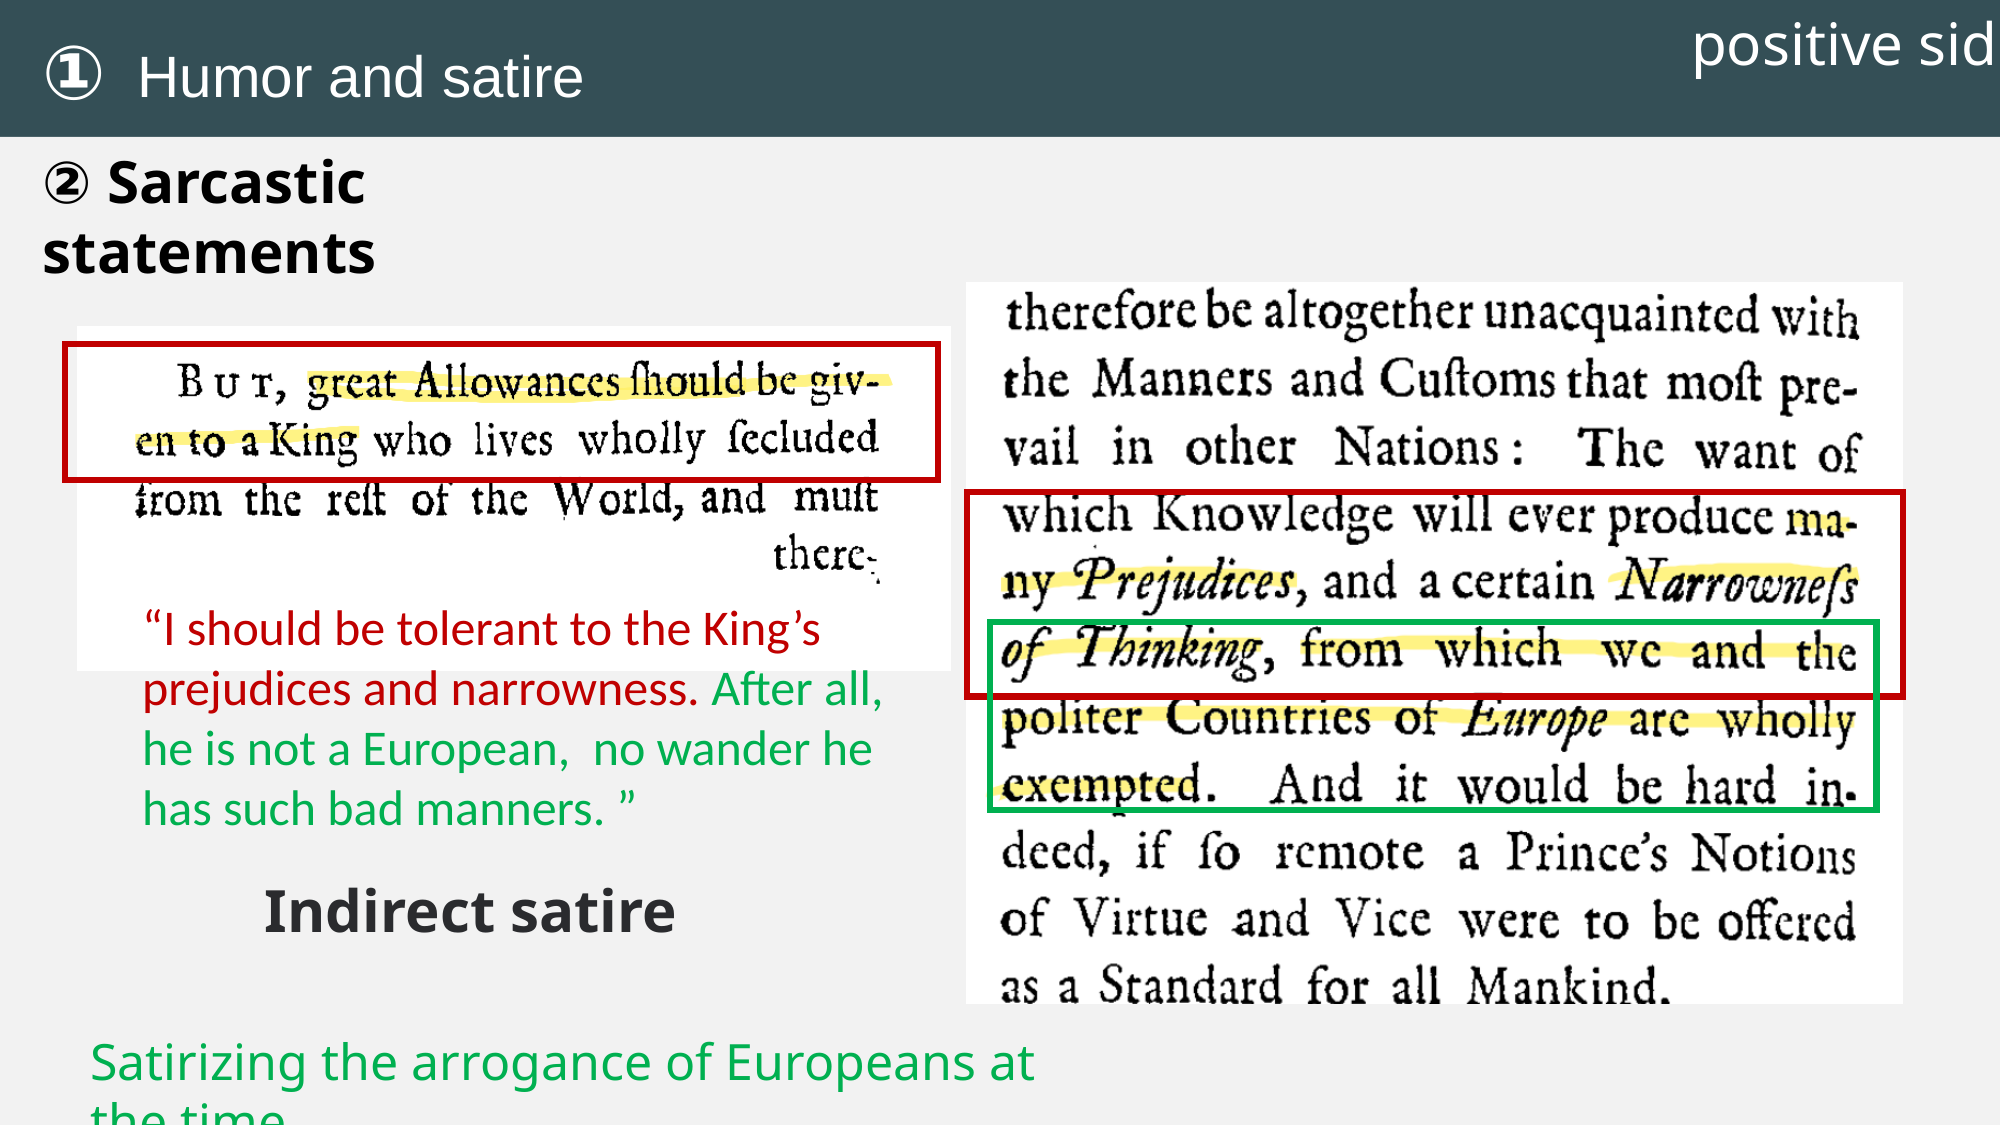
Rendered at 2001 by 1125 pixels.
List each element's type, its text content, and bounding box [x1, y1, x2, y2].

text_box “I should be tolerant to the King’s prejudices and narrowness. After all, he is not a European, no wander he has such bad manners. ” [127, 671, 910, 843]
text_box ① [28, 16, 123, 122]
picture [966, 282, 1903, 1005]
text_box positive side [1676, 0, 2000, 85]
text_box ② Sarcastic statements [28, 138, 676, 293]
picture [77, 326, 951, 671]
text_box [64, 343, 77, 481]
text_box Satirizing the arrogance of Europeans at the time [75, 1023, 1102, 1125]
text_box Humor and satire [123, 32, 747, 117]
text_box Indirect satire [249, 867, 868, 952]
